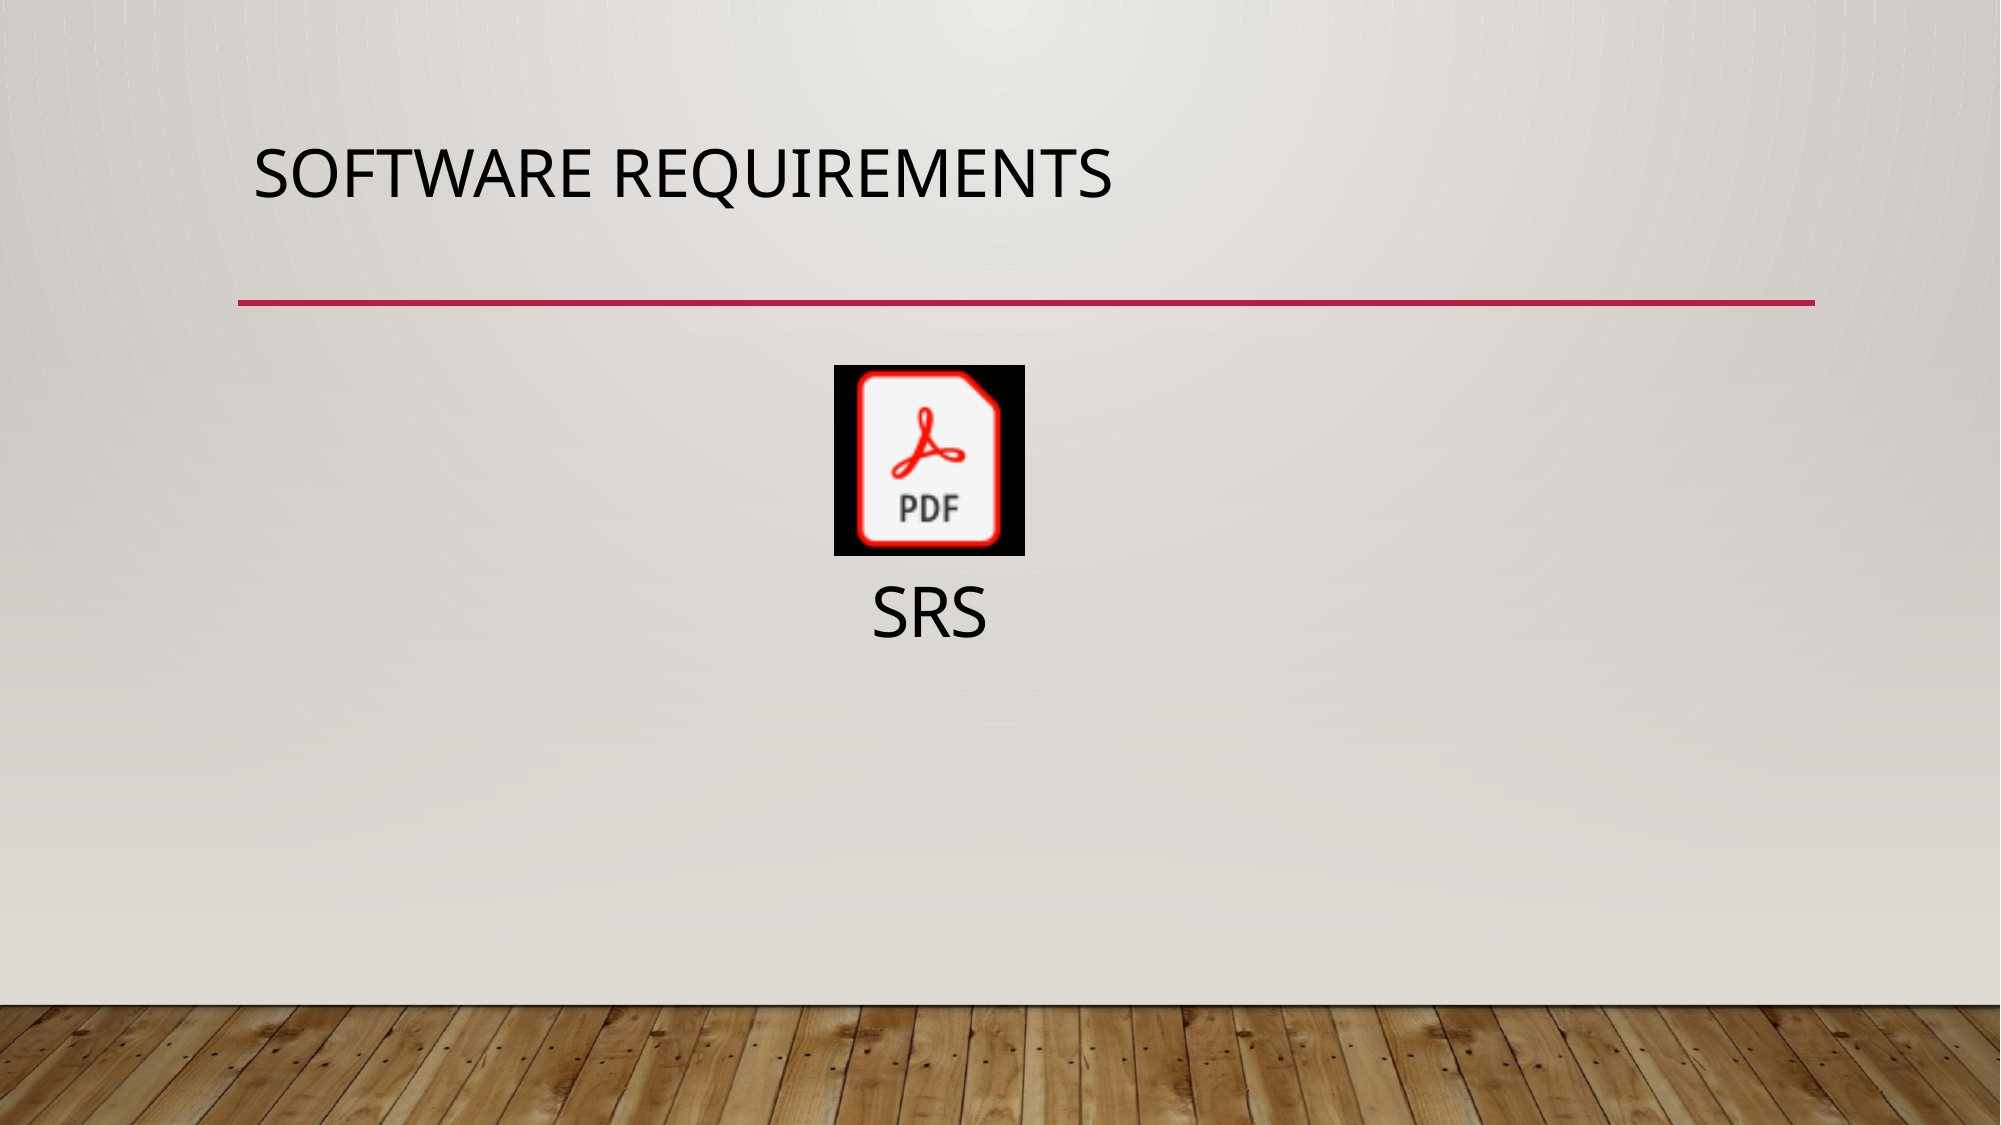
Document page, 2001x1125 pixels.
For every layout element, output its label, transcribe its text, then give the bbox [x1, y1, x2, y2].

picture [0, 1005, 2000, 1125]
title Software Requirements [238, 131, 1814, 305]
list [647, 365, 1210, 851]
